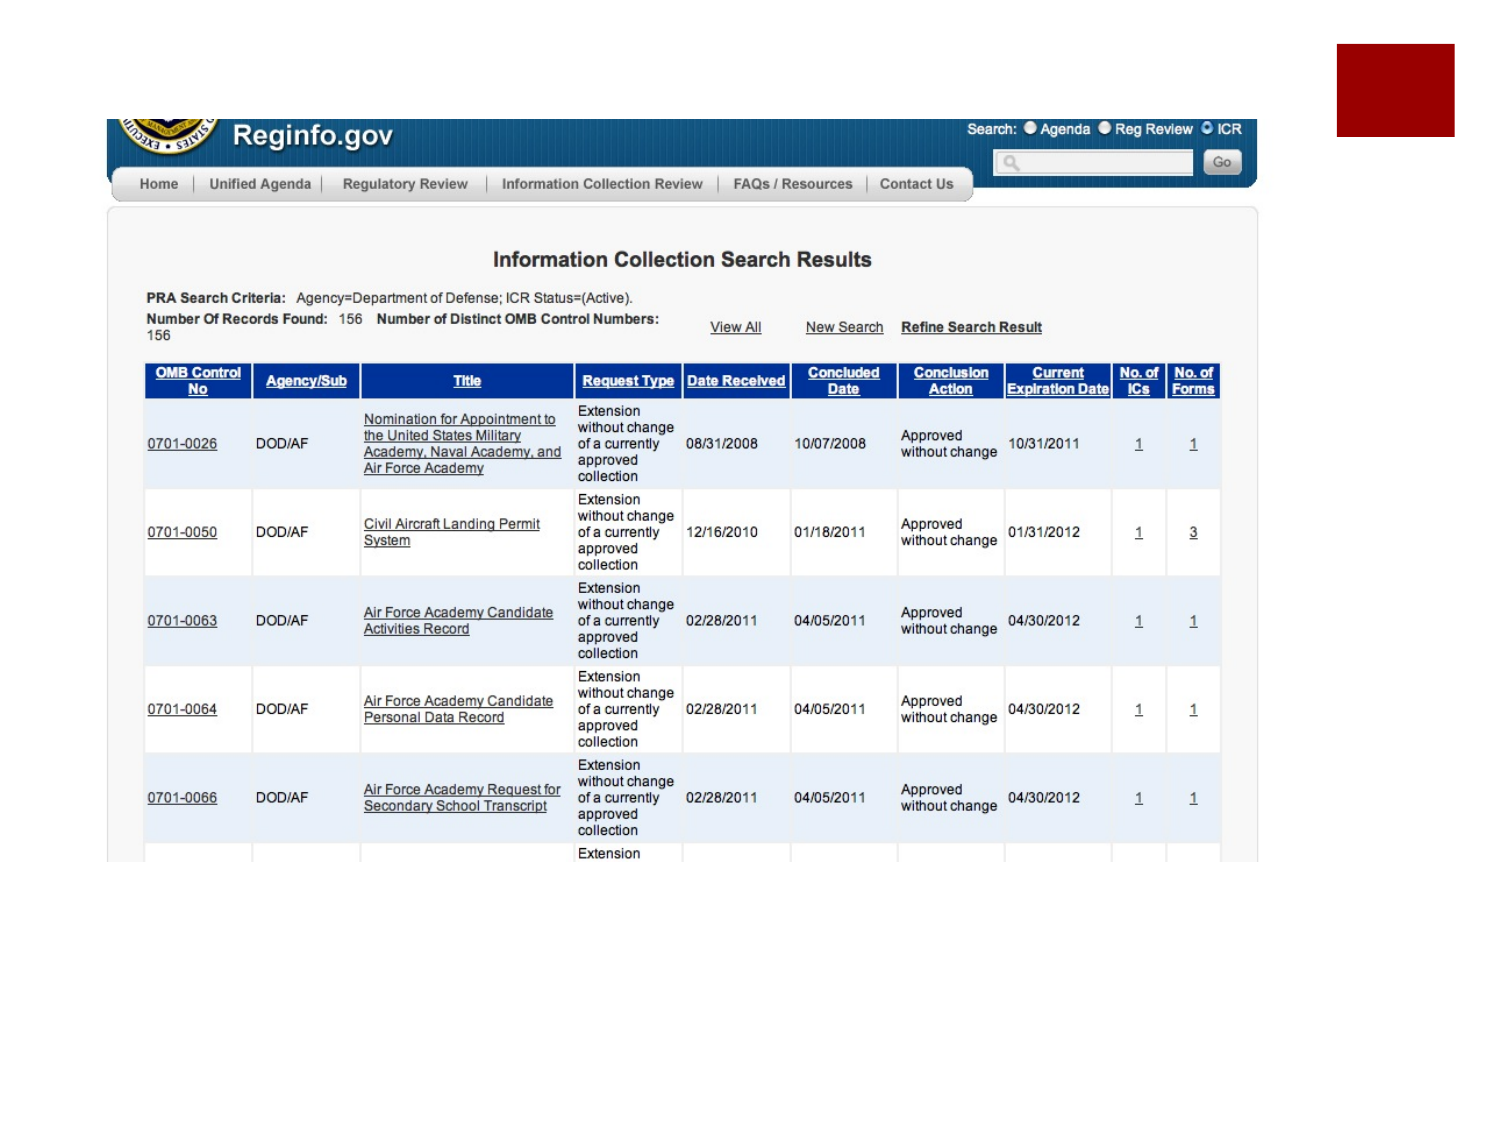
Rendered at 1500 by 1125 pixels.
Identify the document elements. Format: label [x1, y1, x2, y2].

picture [64, 119, 1307, 862]
